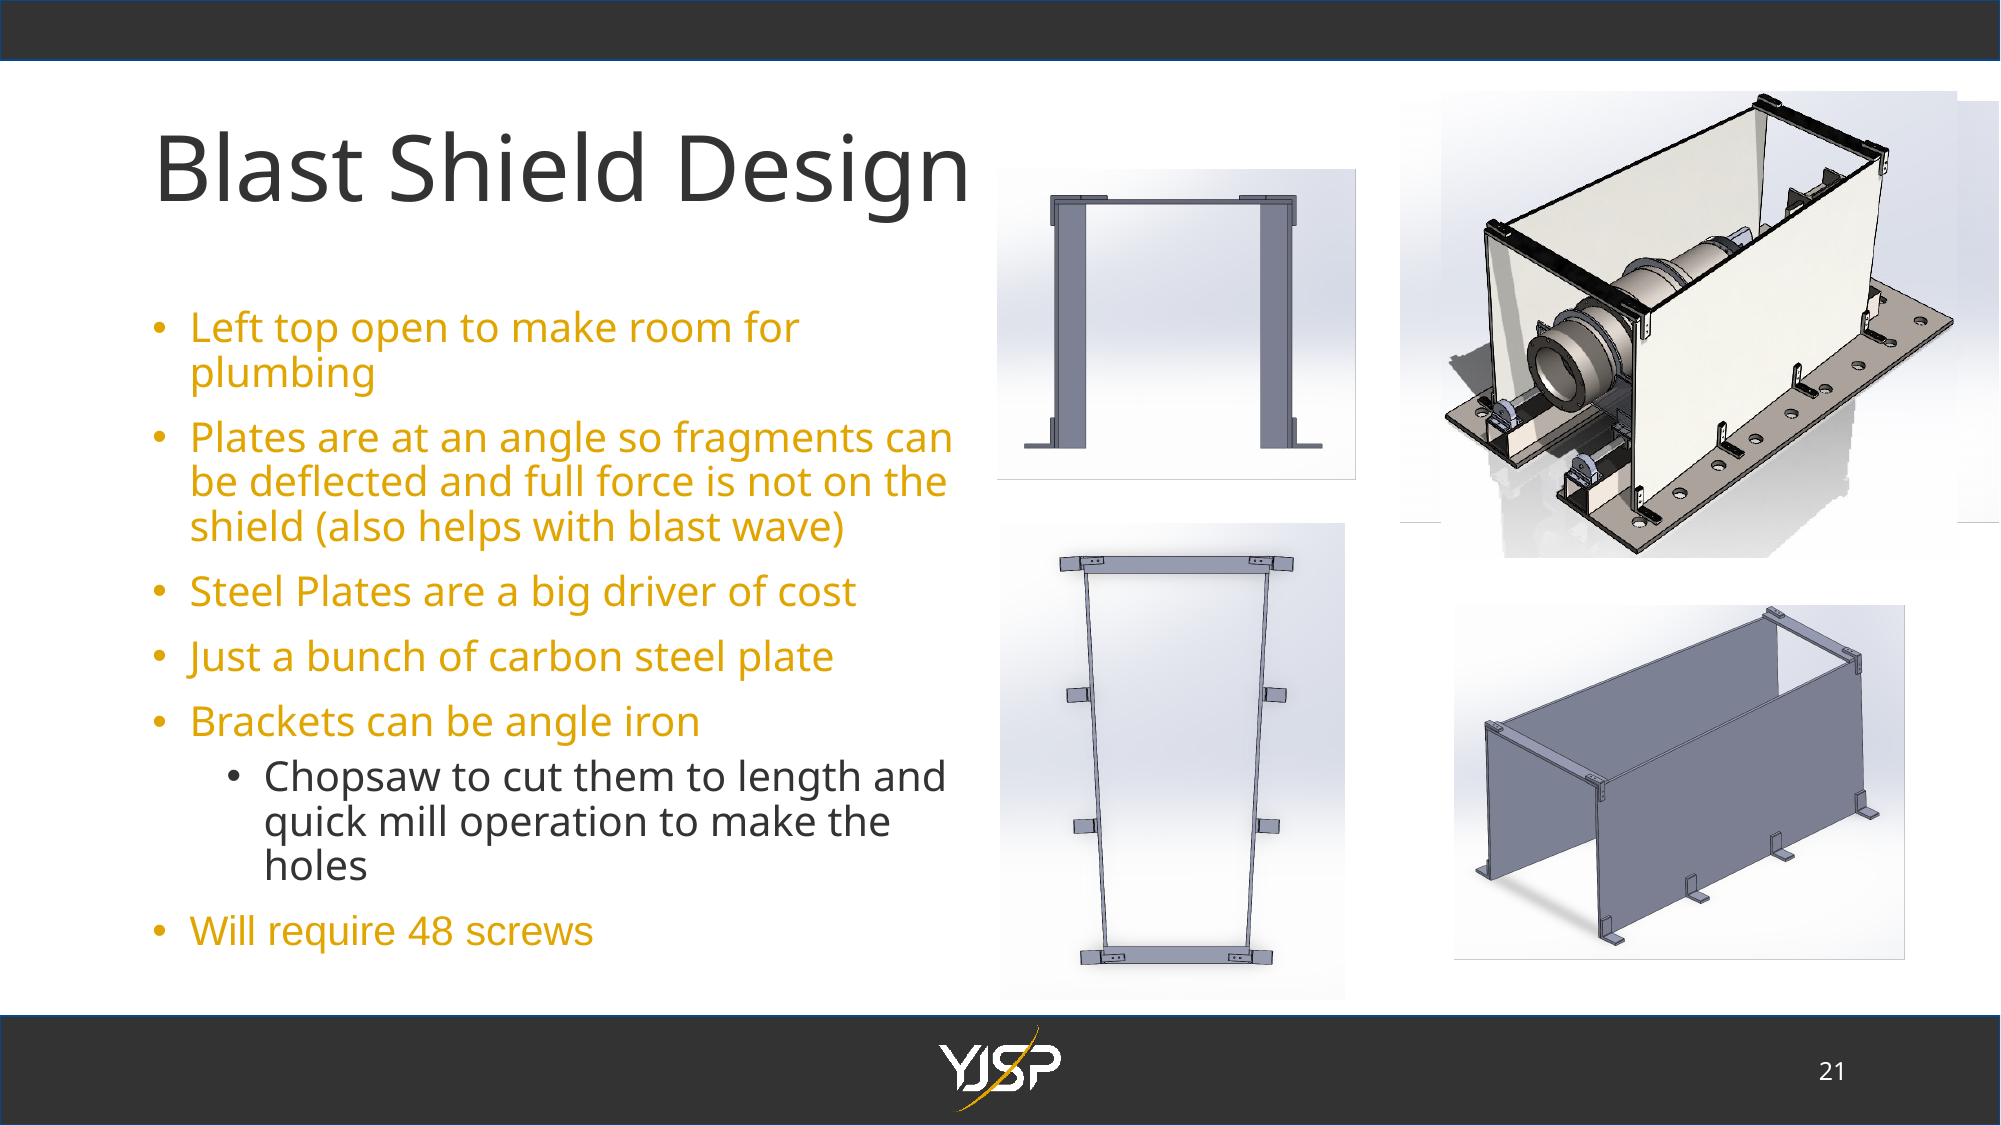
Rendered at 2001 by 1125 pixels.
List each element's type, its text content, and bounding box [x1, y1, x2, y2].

list Blast Shield Design [137, 63, 1863, 281]
list Left top open to make room for plumbing Plates are at an angle so fragments can be deflected and full force is not on the shield (also helps with blast wave) Steel Plates are a big driver of cost Just a bunch of carbon steel plate Brackets can be angle iron Chopsaw to cut them to length and quick mill operation to make the holes Will require 48 screws [137, 299, 969, 1014]
slide_number 21 [1412, 1042, 1863, 1103]
picture [997, 169, 1356, 480]
picture [1454, 605, 1905, 960]
picture [1399, 91, 1999, 558]
picture [938, 1025, 1061, 1112]
picture [1000, 523, 1345, 1000]
